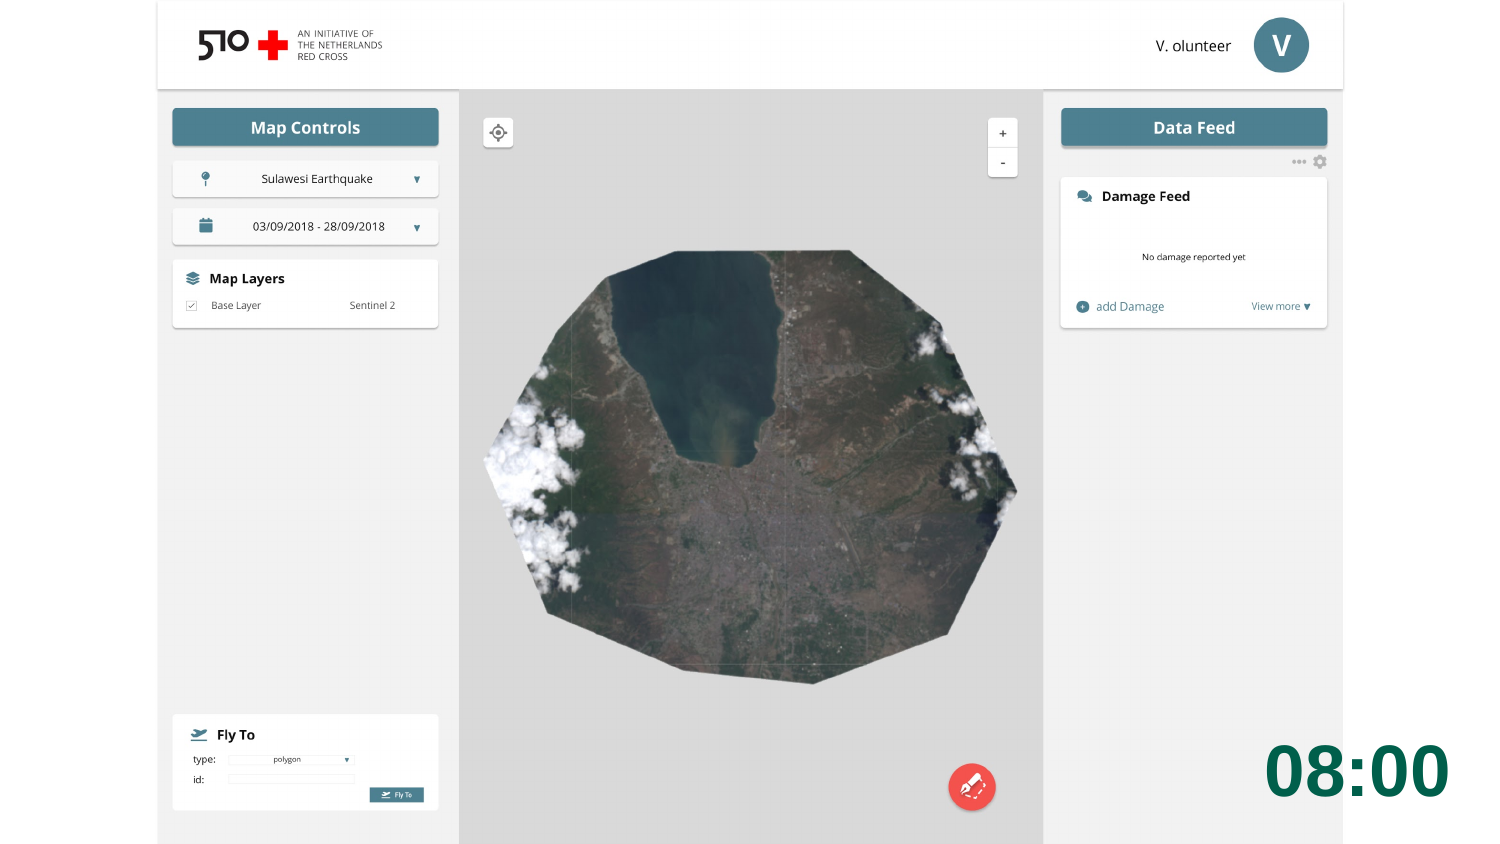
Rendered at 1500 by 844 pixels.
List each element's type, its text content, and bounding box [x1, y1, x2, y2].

text_box 08:00 [1349, 709, 1500, 827]
picture [154, 0, 1346, 844]
